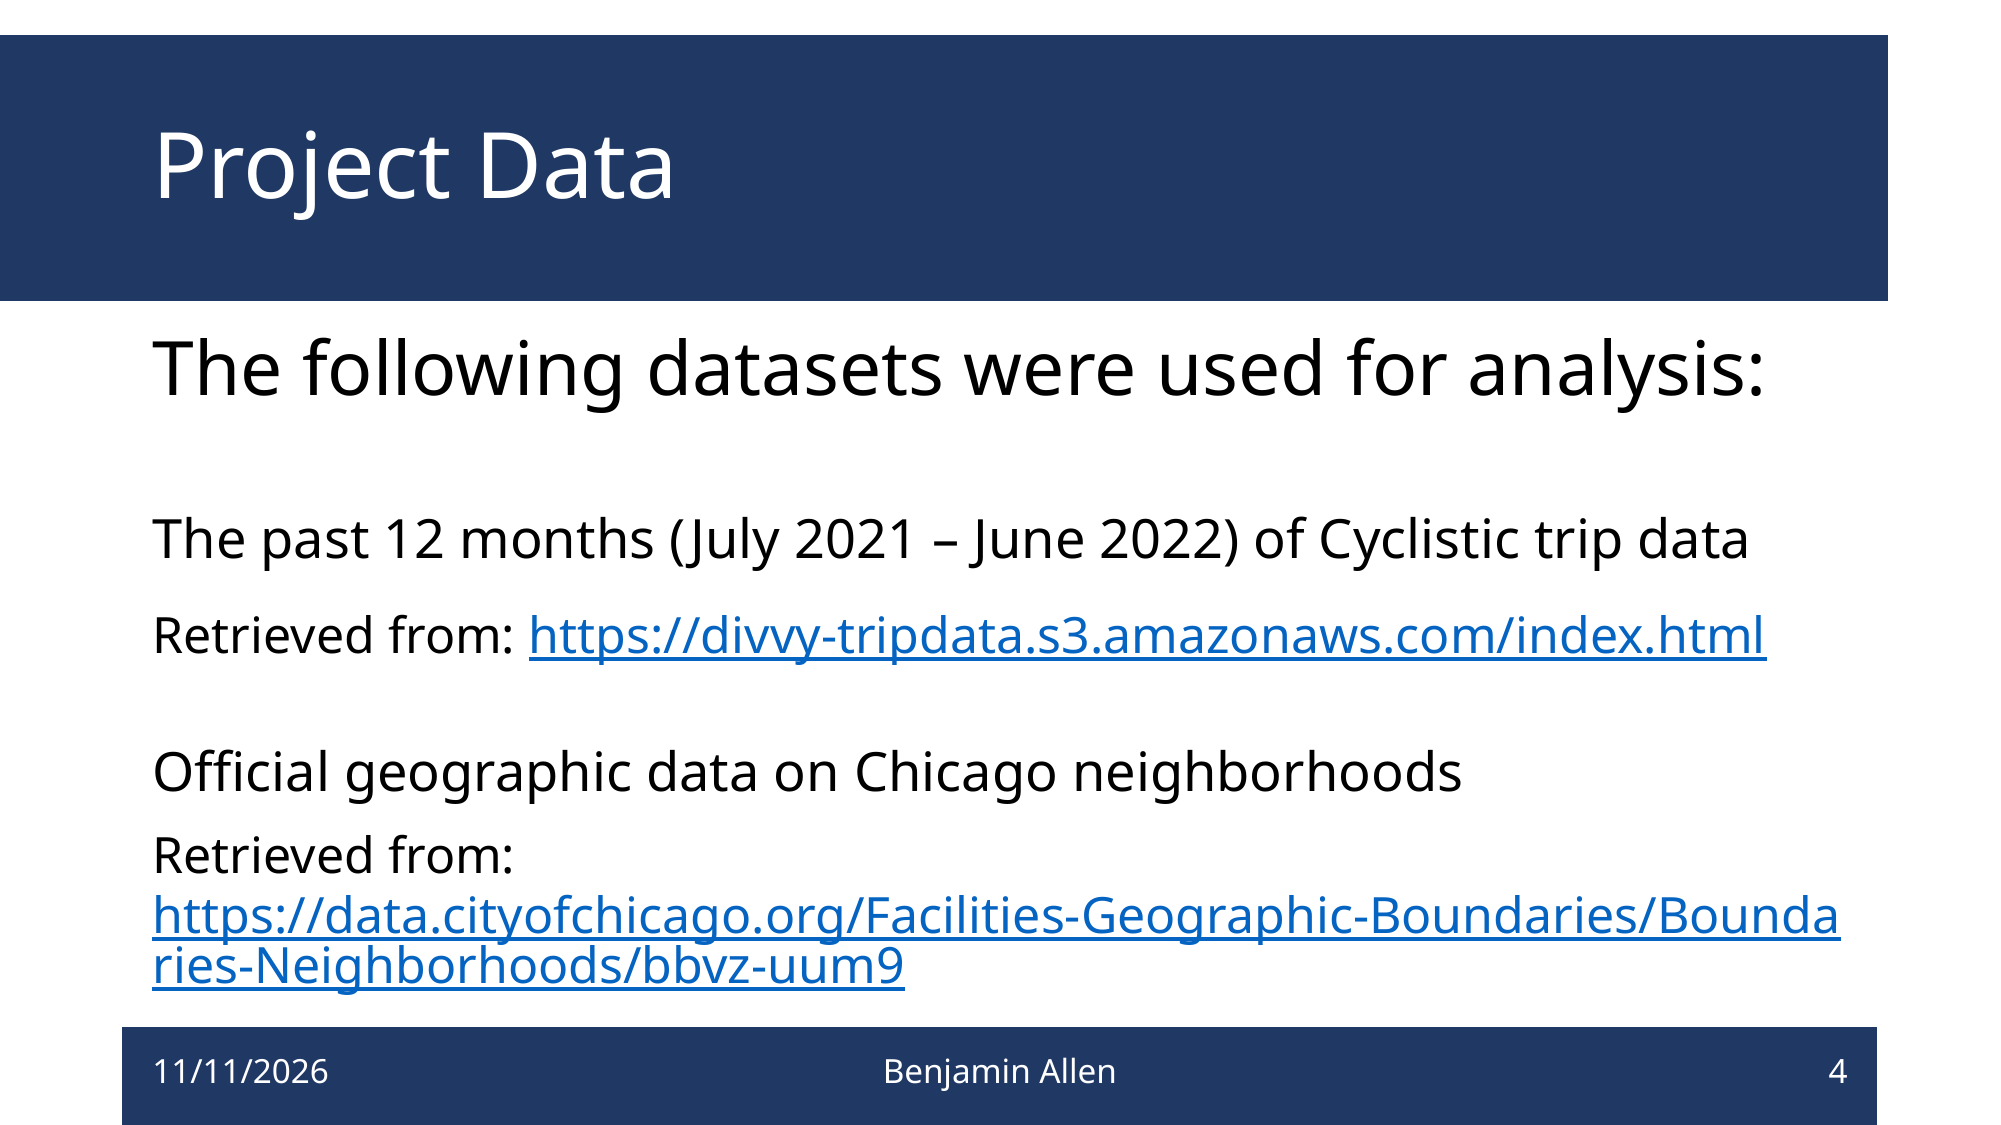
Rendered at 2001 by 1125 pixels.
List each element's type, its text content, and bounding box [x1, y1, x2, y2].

list The following datasets were used for analysis: The past 12 months (July 2021 – June 2022) of Cyclistic trip data Retrieved from: https://divvy-tripdata.s3.amazonaws.com/index.html Official geographic data on Chicago neighborhoods Retrieved from: https://data.cityofchicago.org/Facilities-Geographic-Boundaries/Boundaries-Neighborhoods/bbvz-uum9 [137, 323, 1863, 1006]
slide_number 4 [1412, 1042, 1863, 1103]
footer Benjamin Allen [662, 1042, 1338, 1103]
title Project Data [137, 59, 1863, 278]
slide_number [137, 1042, 588, 1103]
